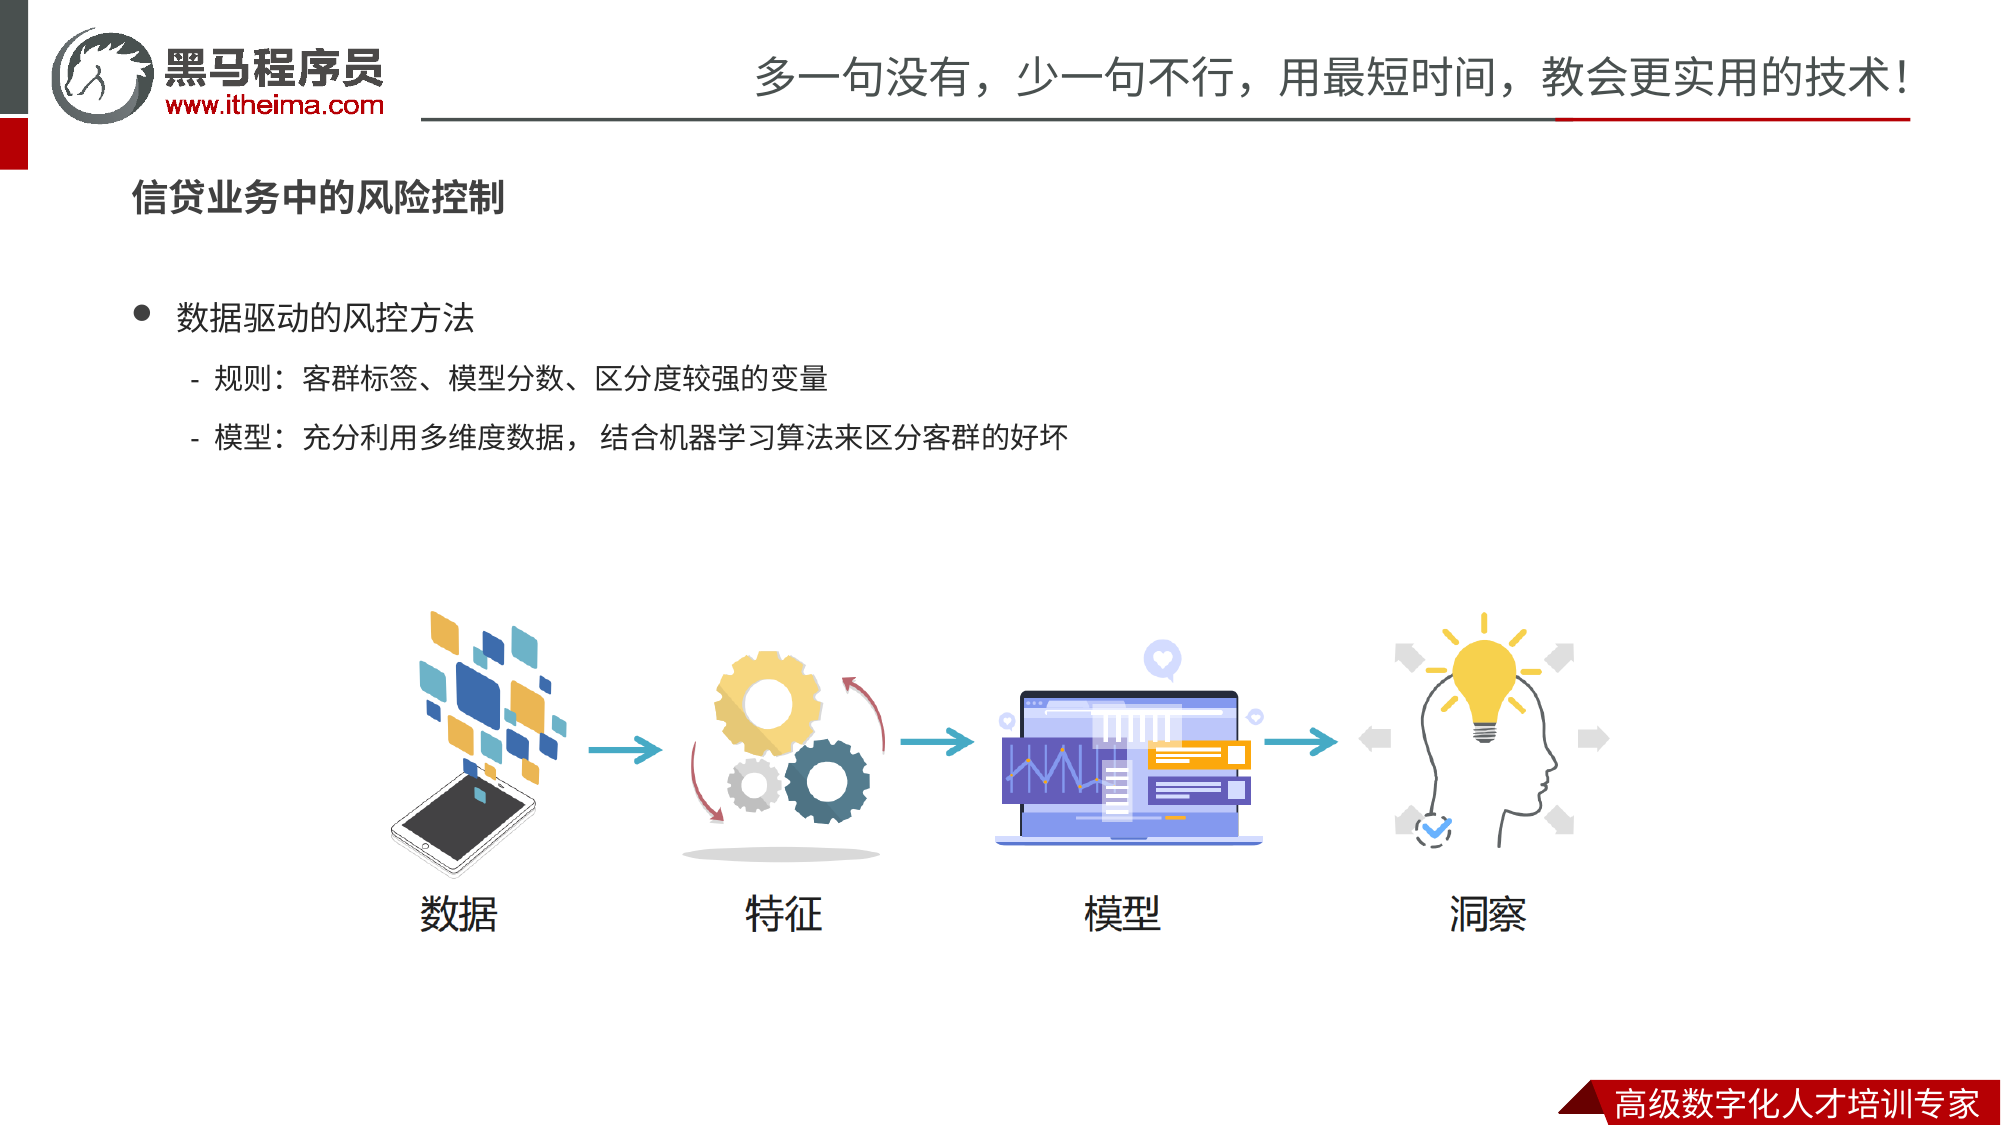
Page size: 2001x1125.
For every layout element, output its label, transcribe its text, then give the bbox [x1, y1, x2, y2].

list 信贷业务中的风险控制 [116, 154, 1880, 239]
list 数据驱动的风控方法 - 规则：客群标签、模型分数、区分度较强的变量 - 模型：充分利用多维度数据， 结合机器学习算法来区分客群的好坏 [116, 270, 1880, 532]
picture [380, 604, 1617, 972]
picture [50, 26, 384, 125]
